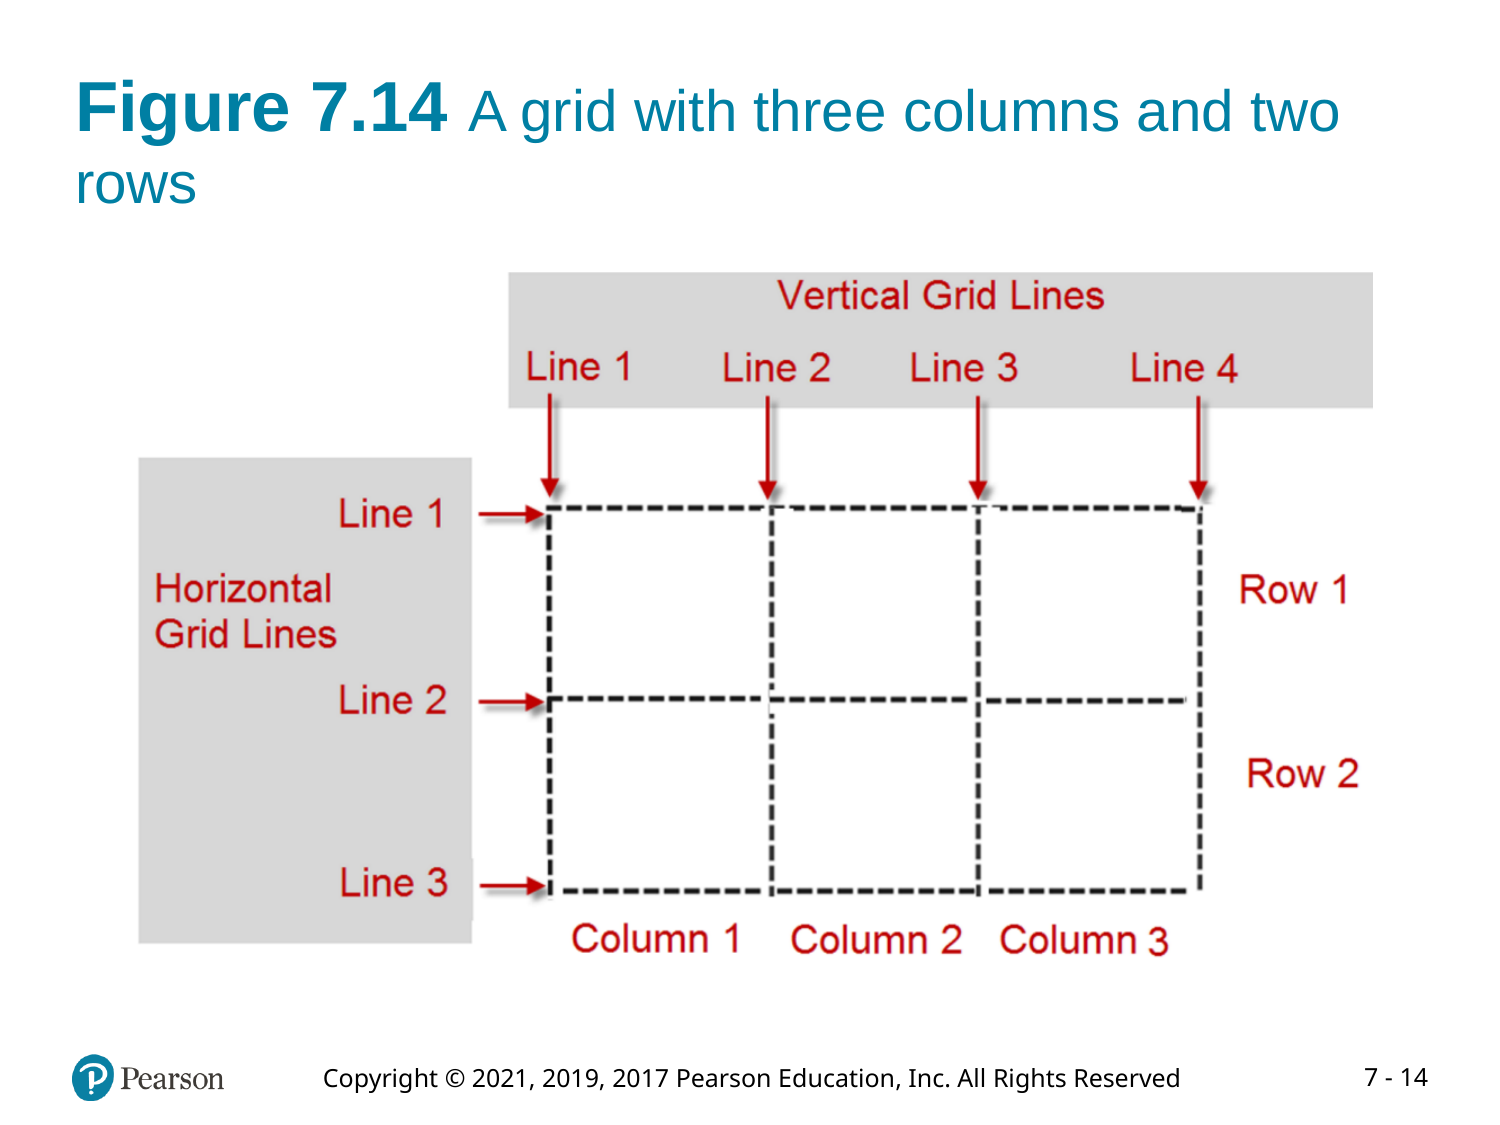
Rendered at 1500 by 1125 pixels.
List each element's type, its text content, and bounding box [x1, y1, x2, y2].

title Figure 7.14 A grid with three columns and two rows [75, 35, 1425, 216]
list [127, 262, 1373, 972]
picture [81, 1064, 107, 1089]
picture [72, 1087, 83, 1101]
picture [99, 1054, 224, 1101]
picture [72, 1054, 89, 1072]
